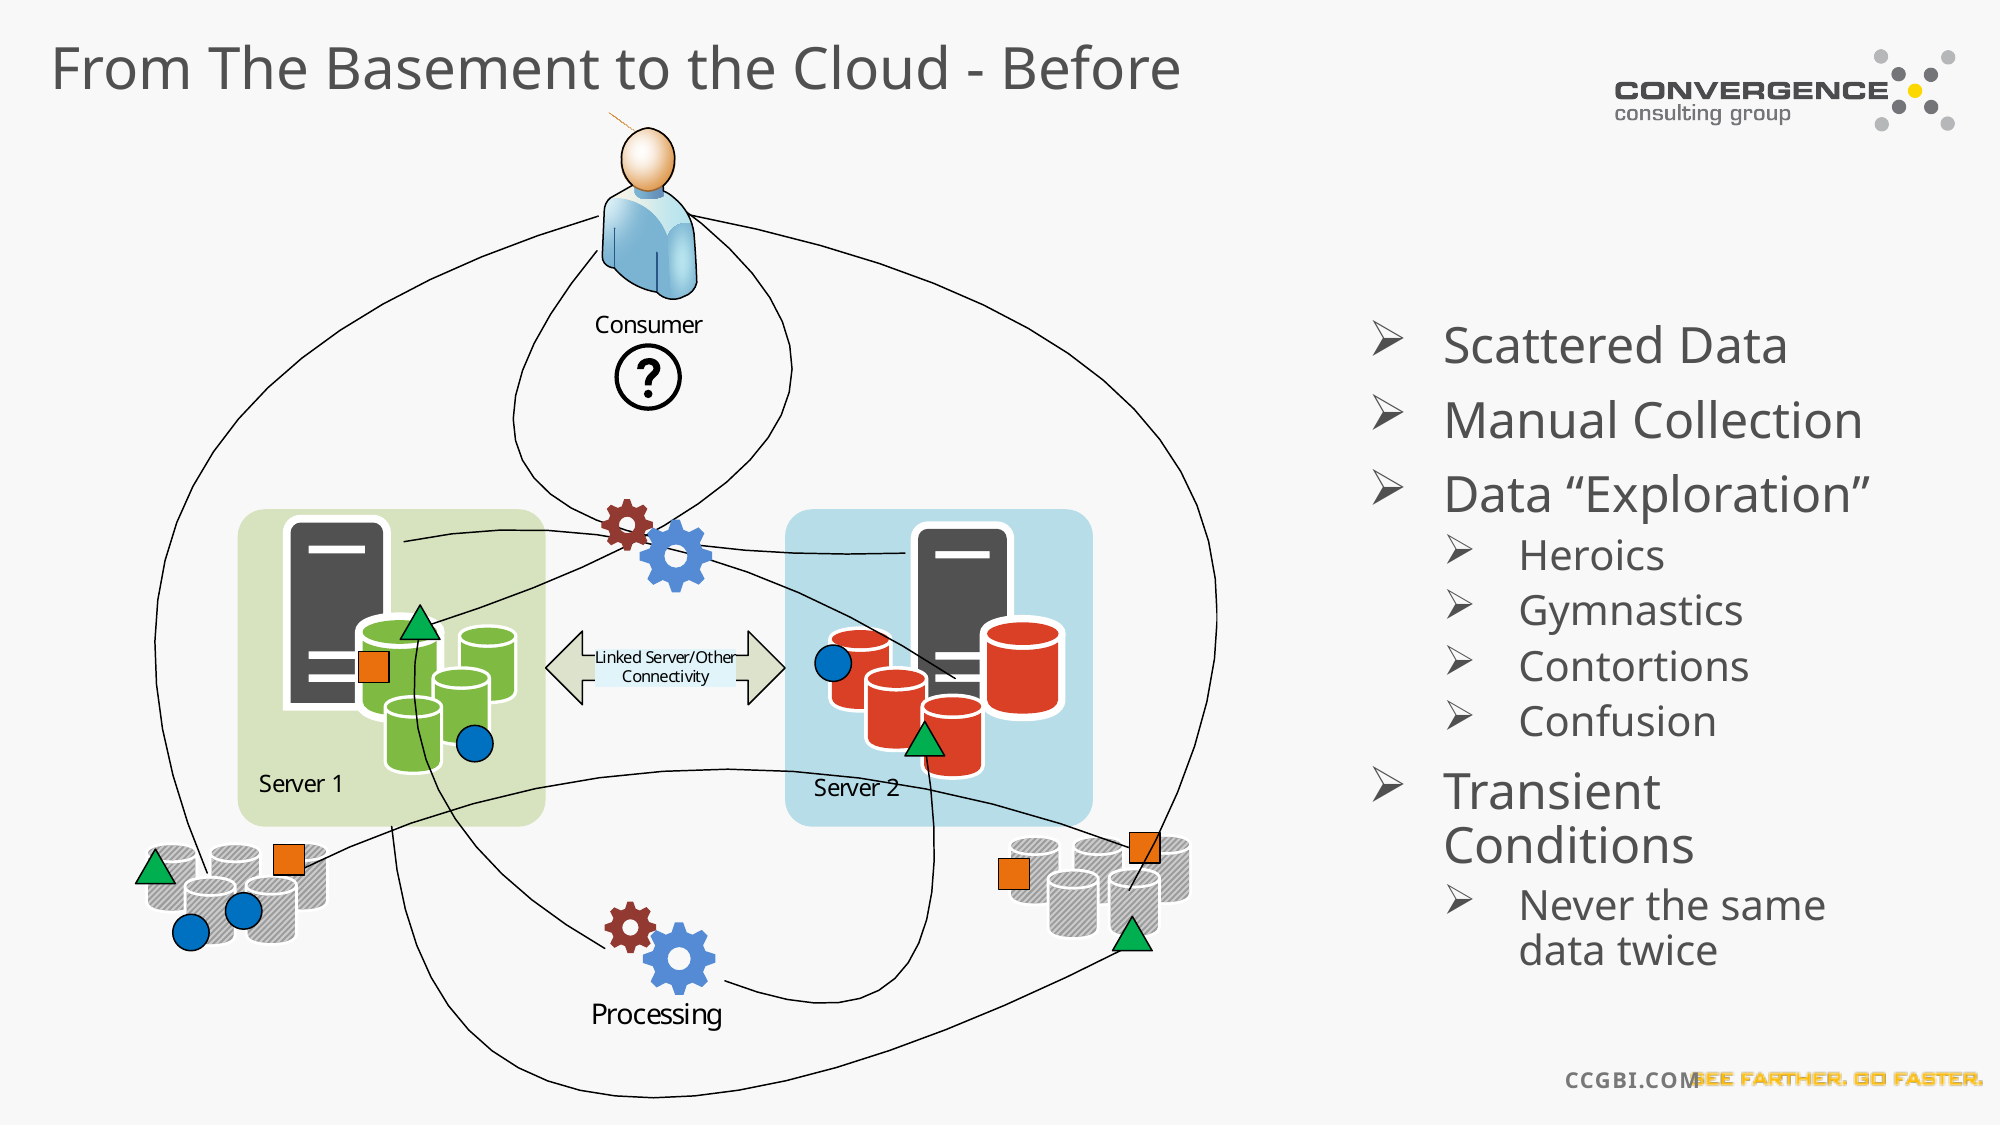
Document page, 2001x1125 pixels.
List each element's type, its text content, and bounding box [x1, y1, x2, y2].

picture [1606, 0, 1962, 192]
text_box ccgBI.com [1549, 1058, 1715, 1100]
picture [1685, 1061, 1992, 1092]
picture [132, 109, 1218, 1099]
text_box From The Basement to the Cloud - Before [35, 24, 1335, 109]
text_box Scattered Data Manual Collection Data “Exploration” Heroics Gymnastics Contortions Confusion Transient Conditions Never the same data twice [1353, 312, 1934, 1012]
